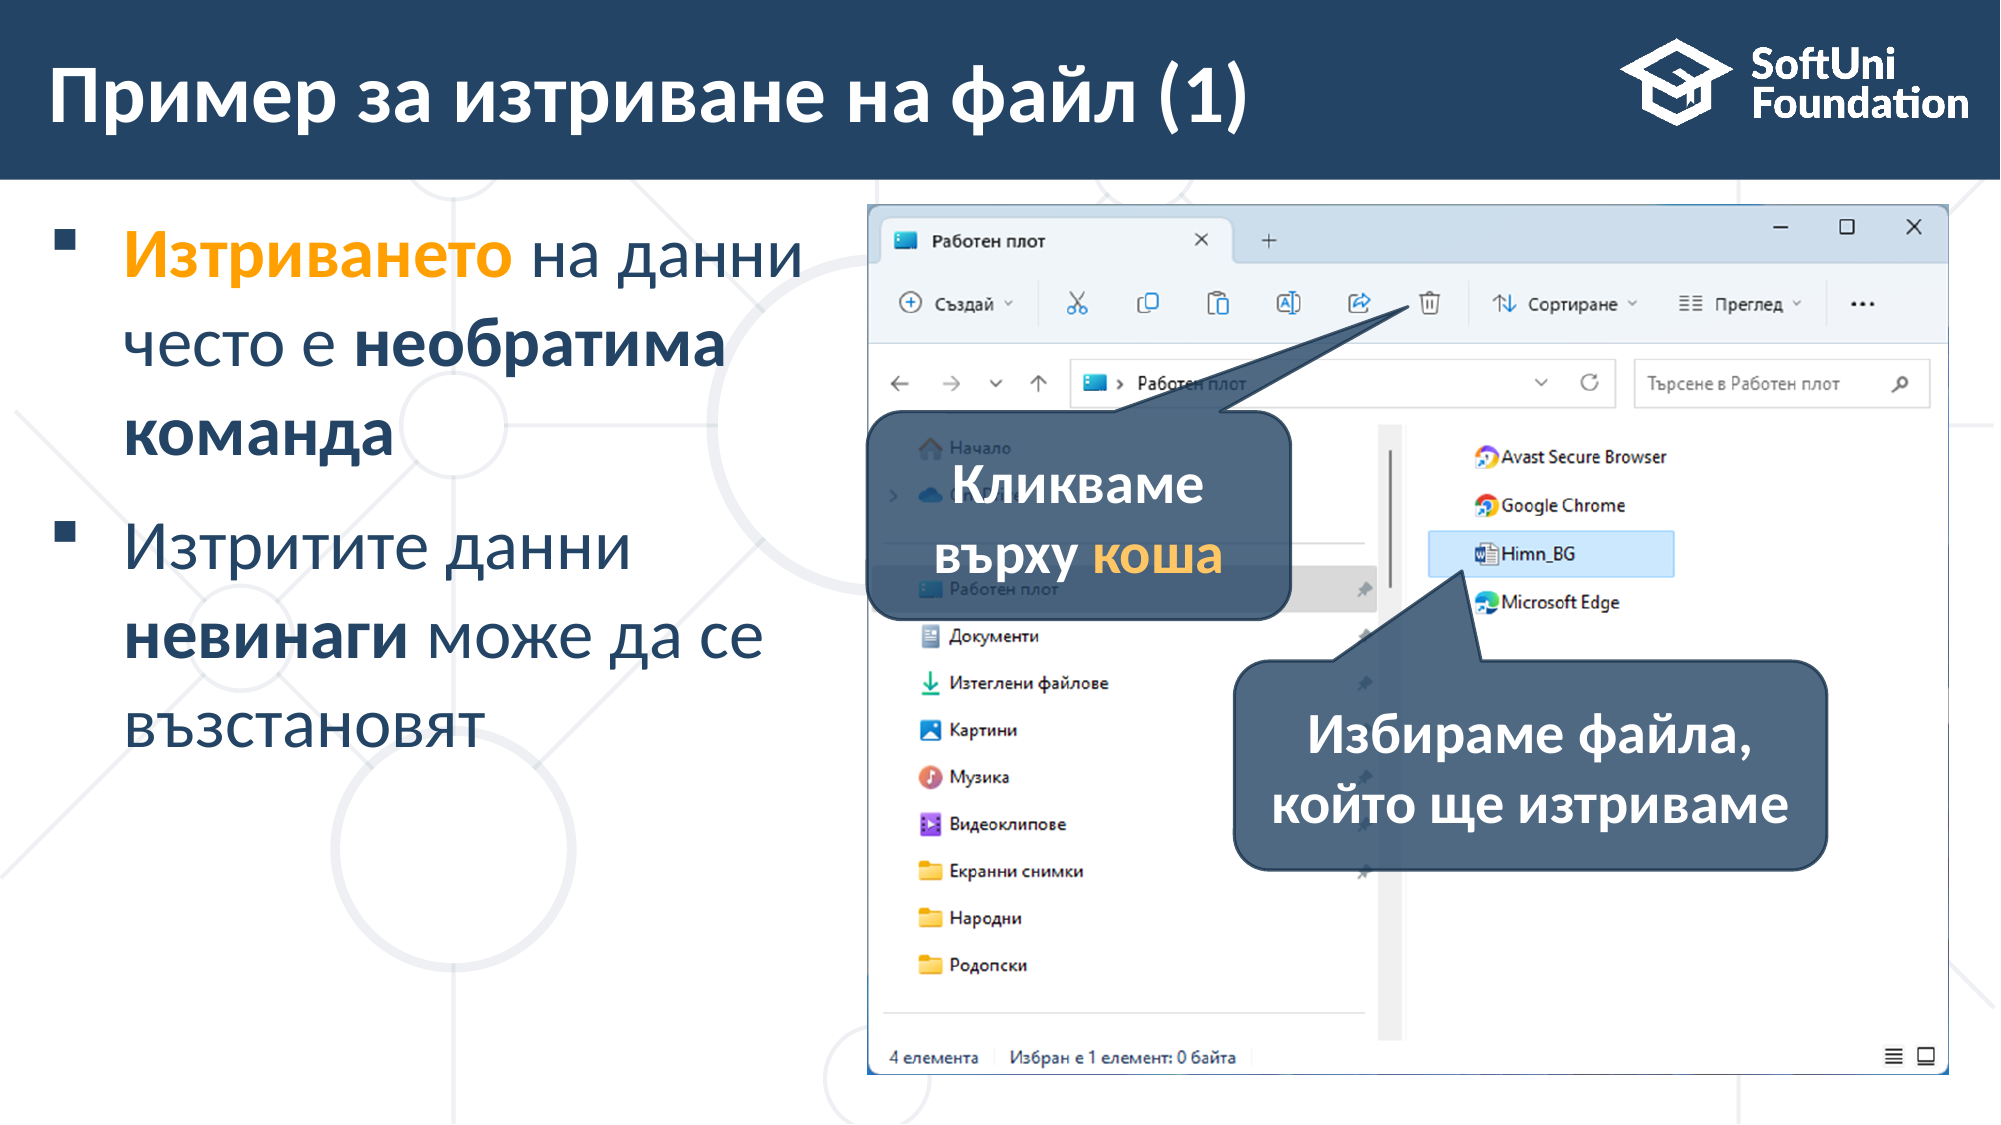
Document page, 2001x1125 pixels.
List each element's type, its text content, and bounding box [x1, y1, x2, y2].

title Пример за изтриване на файл (1) [31, 16, 1591, 162]
picture [866, 204, 1950, 1076]
list Изтриването на данни често е необратима команда Изтритите данни невинаги може да се възстановят [31, 196, 868, 1050]
picture [1619, 38, 1968, 126]
